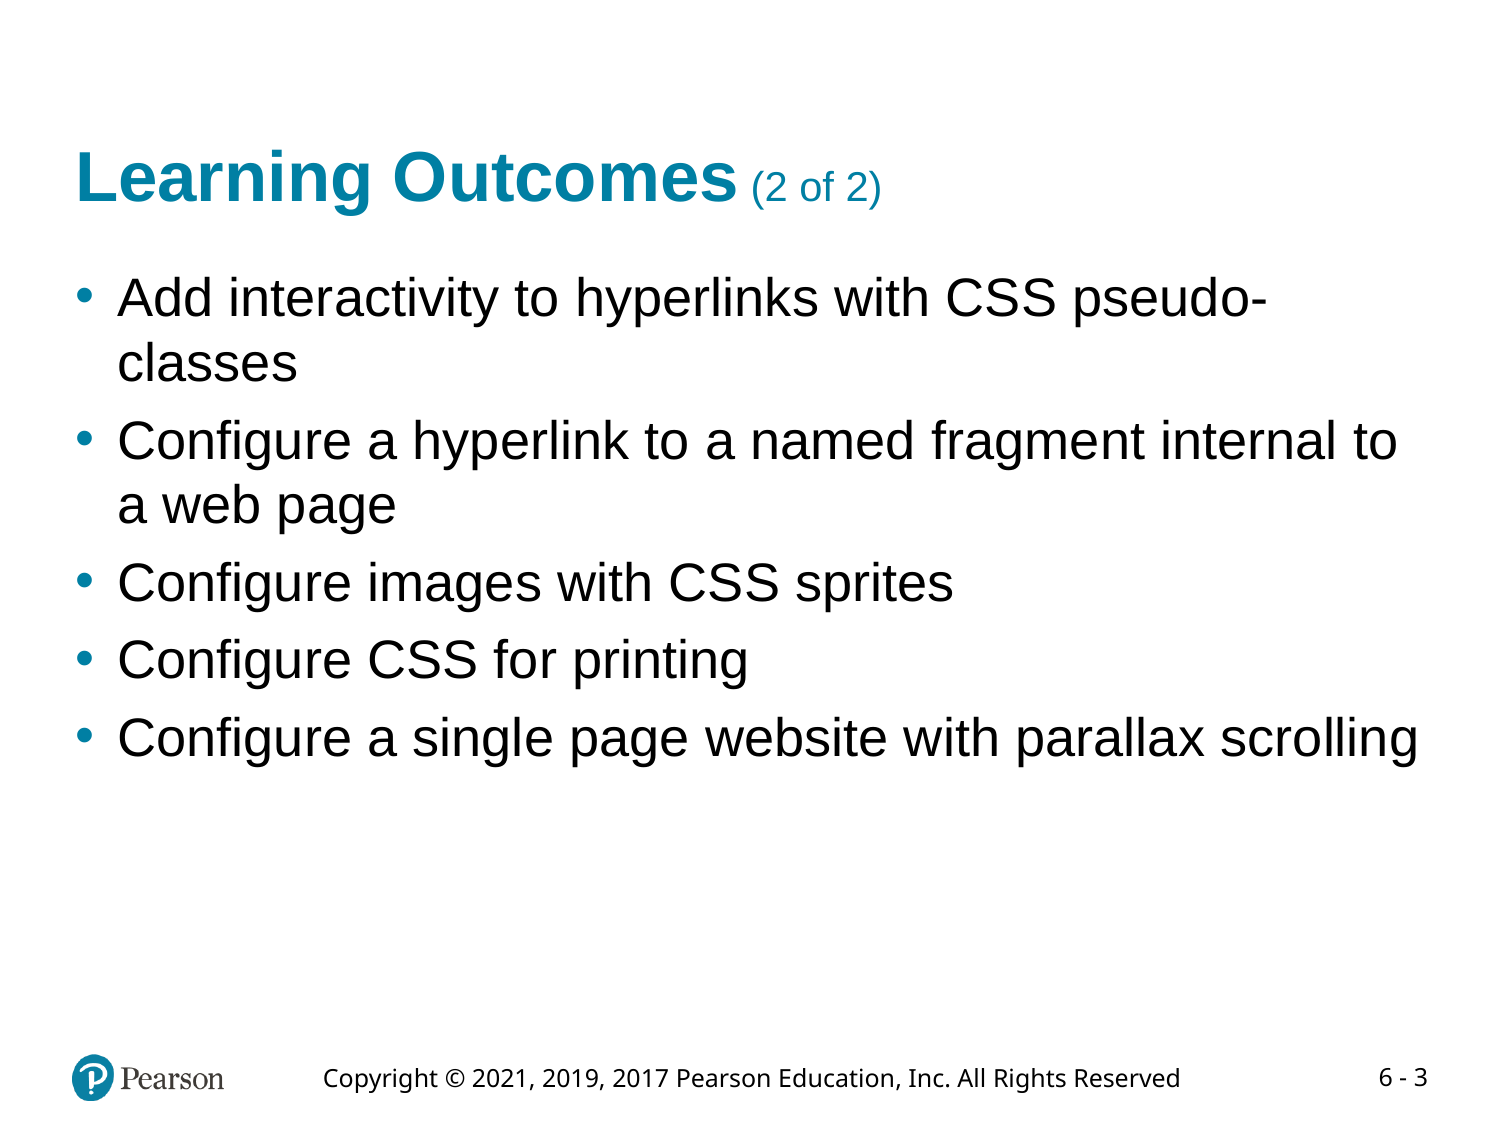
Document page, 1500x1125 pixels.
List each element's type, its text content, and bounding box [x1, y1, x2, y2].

picture [72, 1087, 83, 1101]
picture [72, 1054, 89, 1072]
picture [99, 1054, 224, 1101]
list Add interactivity to hyperlinks with CSS pseudo-classes Configure a hyperlink to a named fragment internal to a web page Configure images with CSS sprites Configure CSS for printing Configure a single page website with parallax scrolling [75, 262, 1425, 1038]
picture [81, 1064, 107, 1089]
title Learning Outcomes (2 of 2) [75, 35, 1425, 216]
